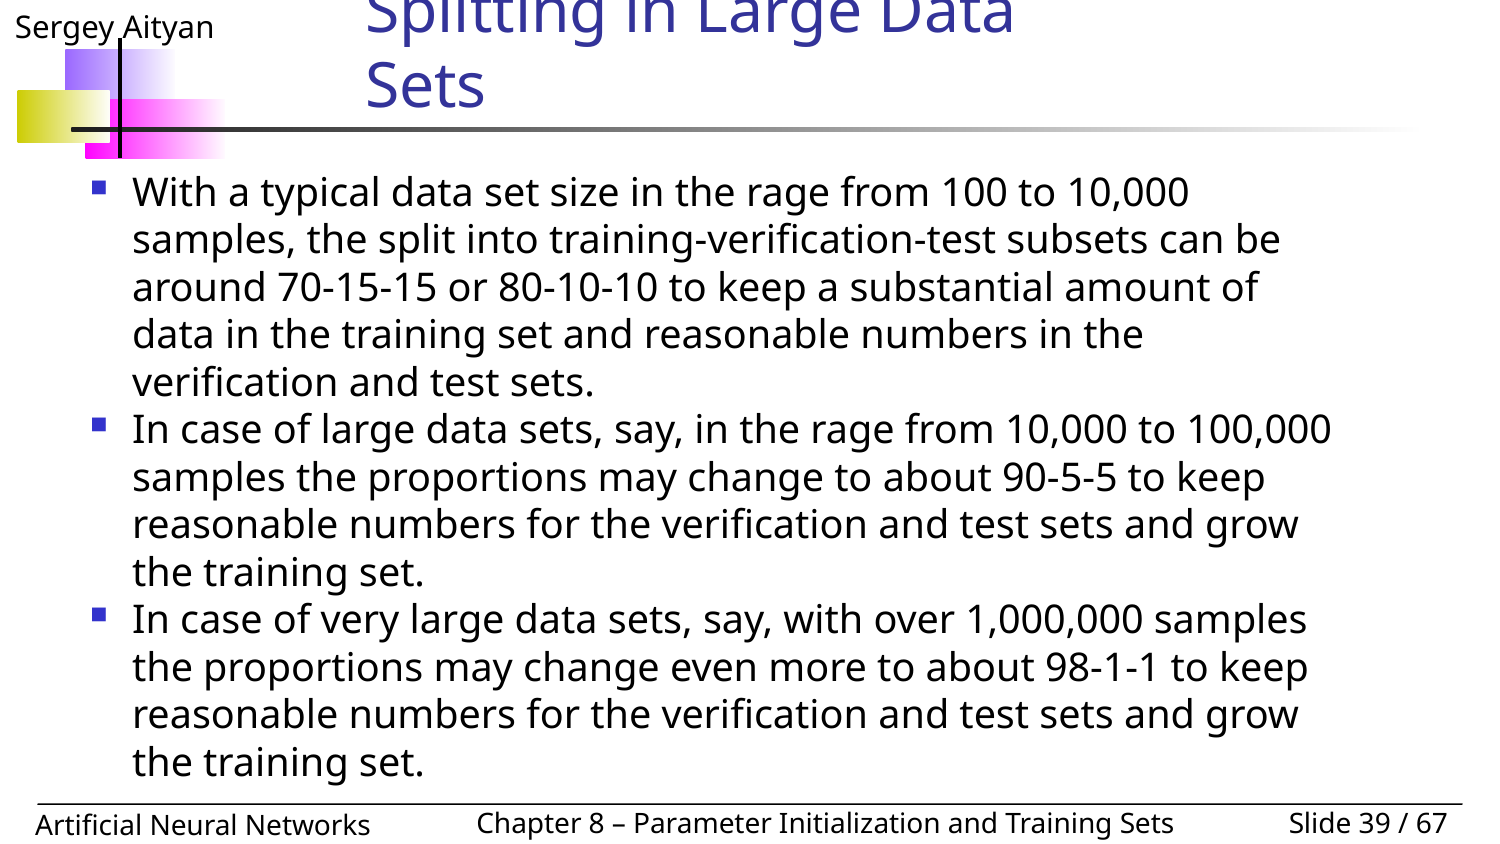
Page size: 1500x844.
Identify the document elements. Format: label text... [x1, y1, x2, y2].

title Splitting in Large Data Sets [350, 46, 1163, 128]
list With a typical data set size in the rage from 100 to 10,000 samples, the split into training-verification-test subsets can be around 70-15-15 or 80-10-10 to keep a substantial amount of data in the training set and reasonable numbers in the verification and test sets. In case of large data sets, say, in the rage from 10,000 to 100,000 samples the proportions may change to about 90-5-5 to keep reasonable numbers for the verification and test sets and grow the training set. In case of very large data sets, say, with over 1,000,000 samples the proportions may change even more to about 98-1-1 to keep reasonable numbers for the verification and test sets and grow the training set. [75, 159, 1350, 704]
